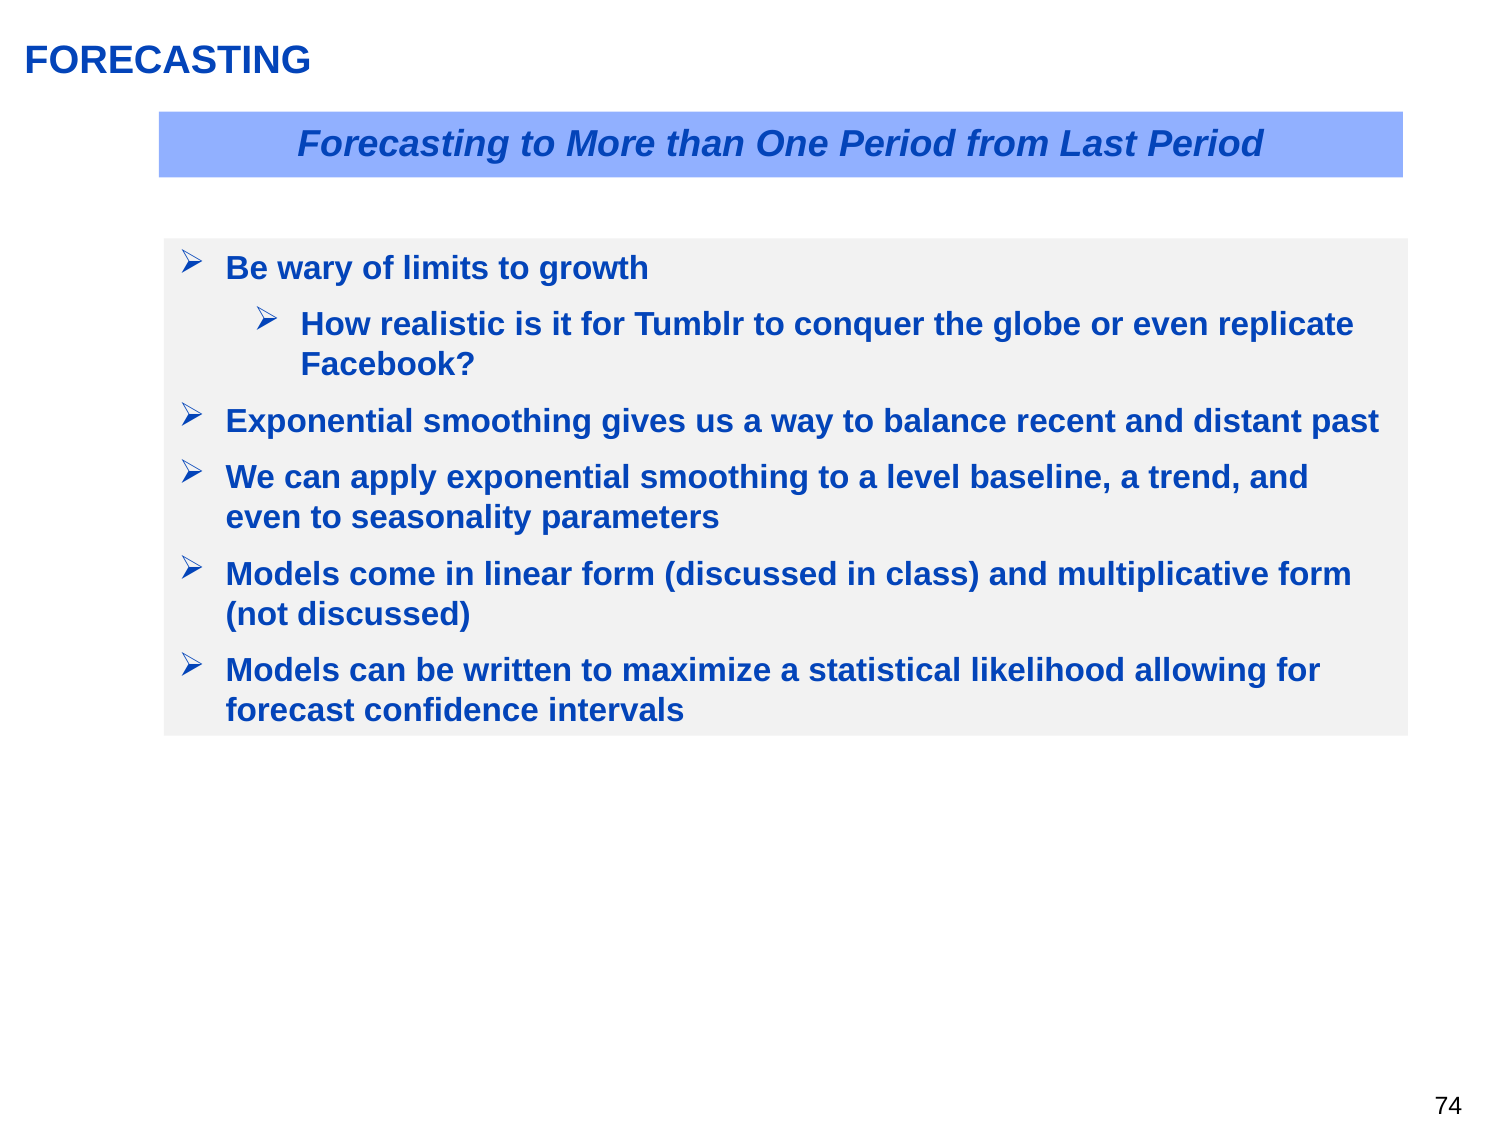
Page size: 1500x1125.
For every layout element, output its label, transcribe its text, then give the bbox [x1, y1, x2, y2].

title FORECASTING [24, 34, 1468, 83]
text_box Forecasting to More than One Period from Last Period [158, 111, 1403, 178]
text_box Be wary of limits to growth How realistic is it for Tumblr to conquer the globe or even replicate Facebook? Exponential smoothing gives us a way to balance recent and distant past We can apply exponential smoothing to a level baseline, a trend, and even to seasonality parameters Models come in linear form (discussed in class) and multiplicative form (not discussed) Models can be written to maximize a statistical likelihood allowing for forecast confidence intervals [163, 238, 1408, 736]
slide_number 73 [1149, 1089, 1463, 1121]
